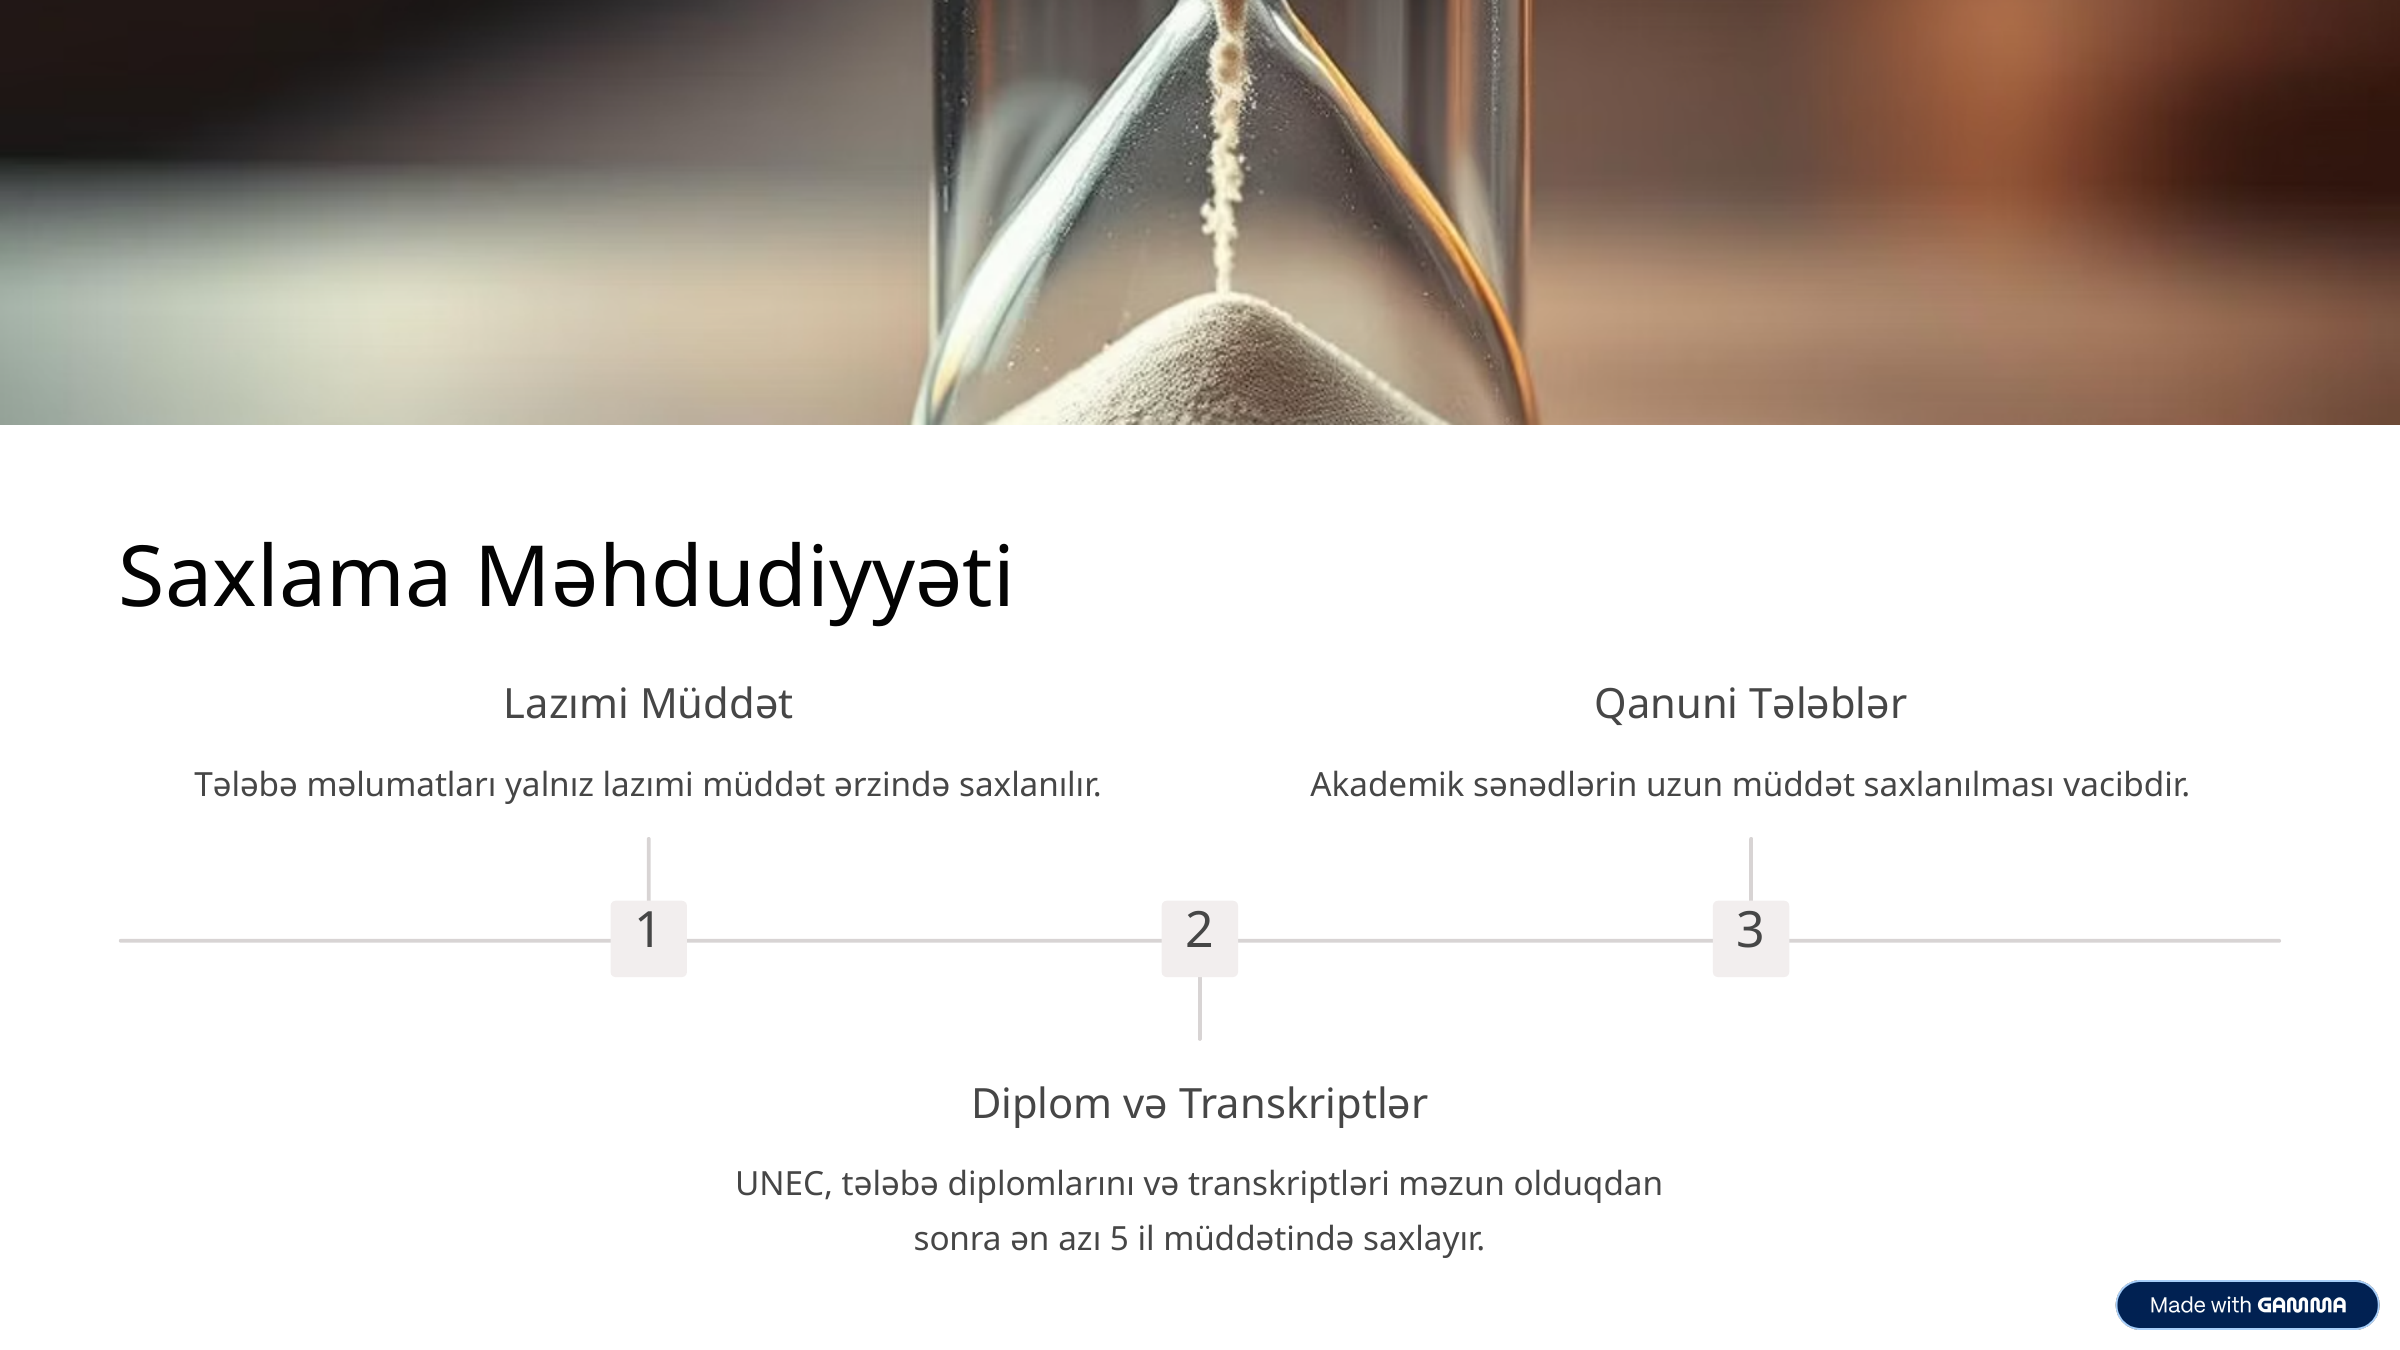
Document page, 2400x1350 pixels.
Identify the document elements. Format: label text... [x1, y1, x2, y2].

text_box Lazımi Müddət [436, 675, 862, 729]
text_box [646, 837, 651, 900]
text_box 1 [623, 907, 675, 971]
text_box [1198, 978, 1202, 1041]
text_box Qanuni Tələblər [1538, 675, 1964, 729]
text_box UNEC, tələbə diplomlarını və transkriptləri məzun olduqdan sonra ən azı 5 il müddətində saxlayır. [703, 1148, 1696, 1258]
text_box [118, 938, 610, 943]
text_box Saxlama Məhdudiyyəti [118, 518, 1047, 625]
text_box [1239, 938, 1712, 943]
text_box [1790, 938, 2282, 943]
picture [0, 0, 2400, 425]
text_box Diplom və Transkriptlər [963, 1074, 1437, 1128]
text_box Tələbə məlumatları yalnız lazımi müddət ərzində saxlanılır. [152, 748, 1145, 804]
text_box 2 [1174, 907, 1226, 971]
text_box [687, 938, 1161, 943]
picture [2106, 1271, 2389, 1339]
text_box 3 [1725, 907, 1777, 971]
text_box [1712, 900, 1790, 978]
text_box Akademik sənədlərin uzun müddət saxlanılması vacibdir. [1255, 748, 2248, 804]
text_box [1161, 900, 1239, 978]
text_box [1749, 837, 1753, 900]
text_box [610, 900, 687, 978]
